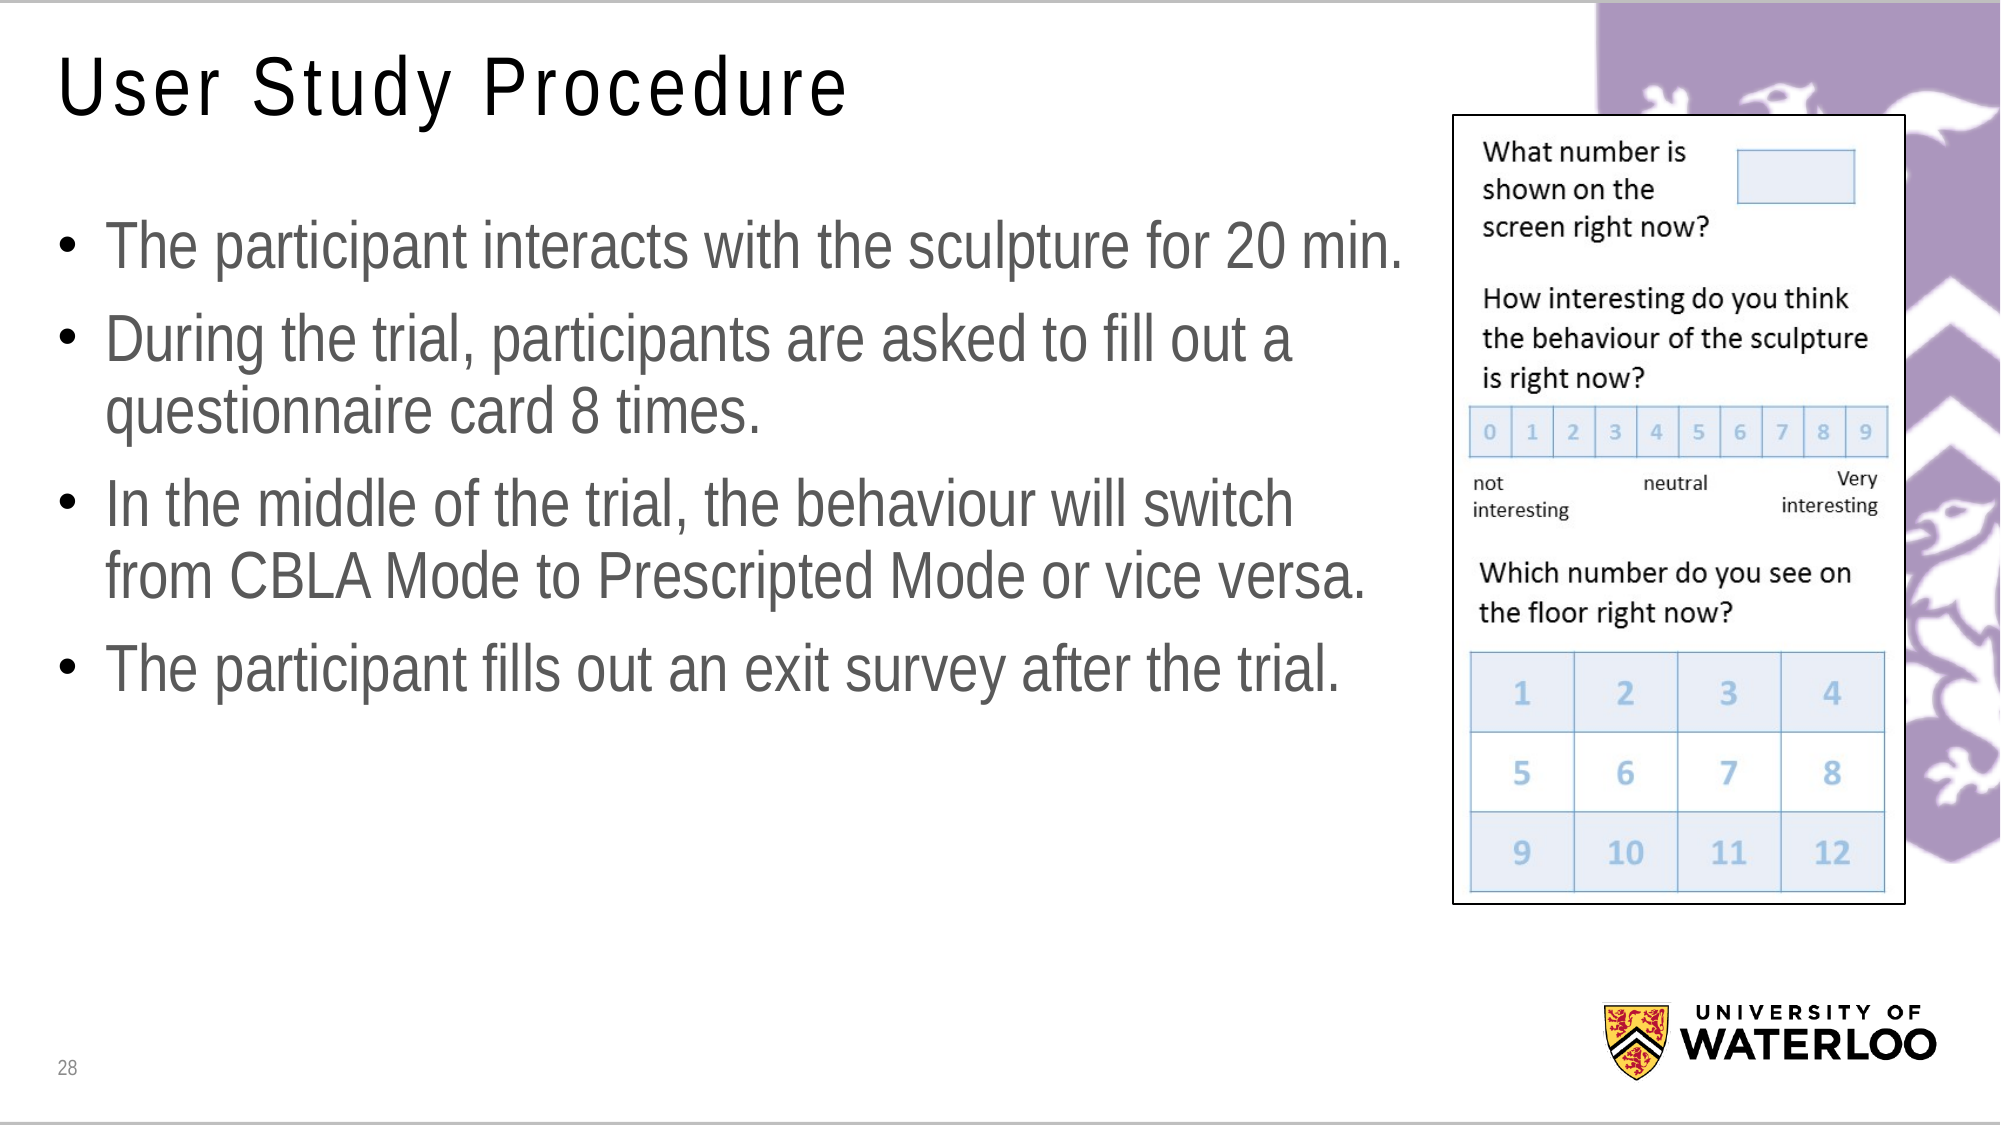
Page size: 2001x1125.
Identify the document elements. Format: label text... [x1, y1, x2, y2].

title User Study Procedure [42, 11, 1580, 170]
picture [1567, 962, 1973, 1110]
slide_number 28 [42, 1046, 134, 1088]
list The participant interacts with the sculpture for 20 min. During the trial, participants are asked to fill out a questionnaire card 8 times. In the middle of the trial, the behaviour will switch from CBLA Mode to Prescripted Mode or vice versa. The participant fills out an exit survey after the trial. [42, 204, 1434, 816]
picture [1453, 116, 1904, 904]
